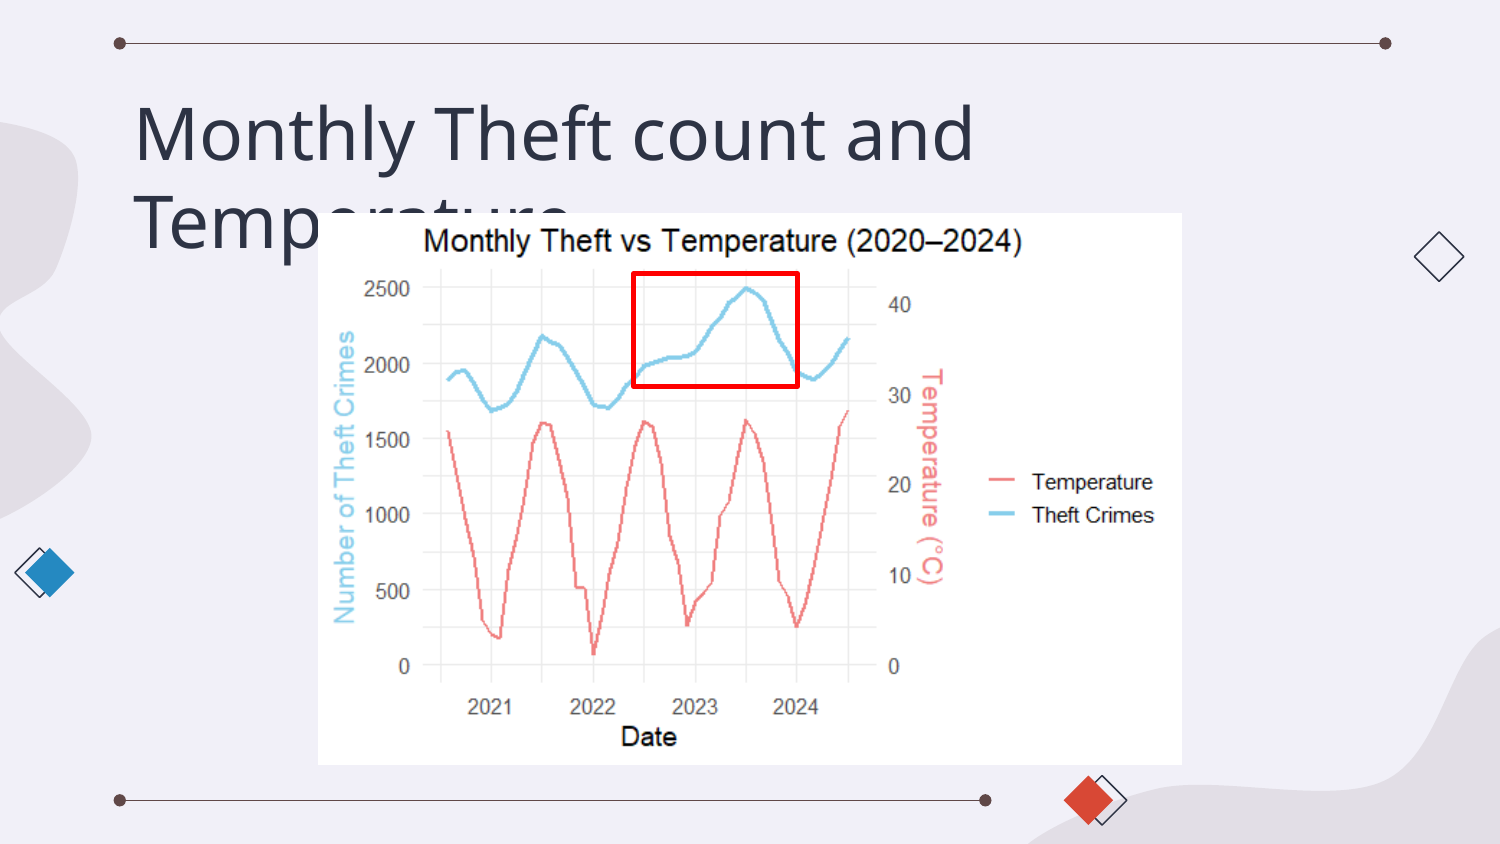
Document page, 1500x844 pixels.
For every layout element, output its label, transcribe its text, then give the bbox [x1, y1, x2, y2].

picture [318, 213, 1182, 765]
title Monthly Theft count and Temperature [118, 72, 1382, 167]
